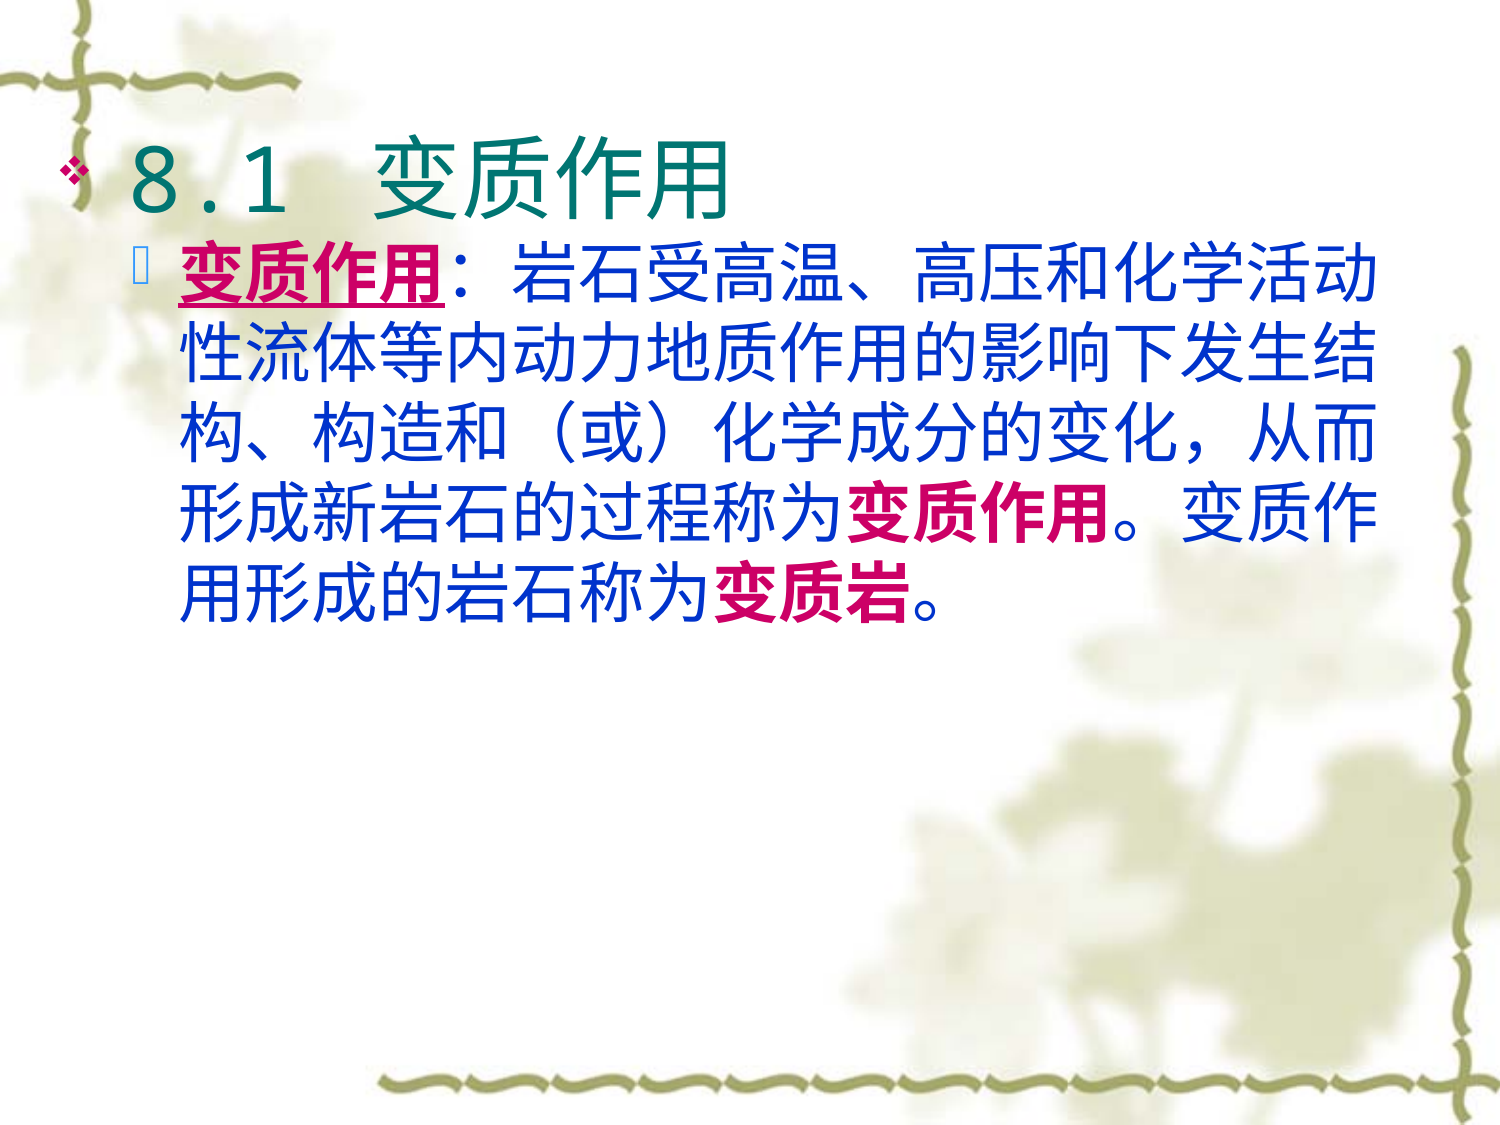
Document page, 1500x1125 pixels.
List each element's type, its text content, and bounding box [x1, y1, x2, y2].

picture [0, 0, 1500, 1125]
list 8.1 变质作用 变质作用：岩石受高温、高压和化学活动性流体等内动力地质作用的影响下发生结构、构造和（或）化学成分的变化，从而形成新岩石的过程称为变质作用。变质作用形成的岩石称为变质岩。 [41, 113, 1459, 1059]
